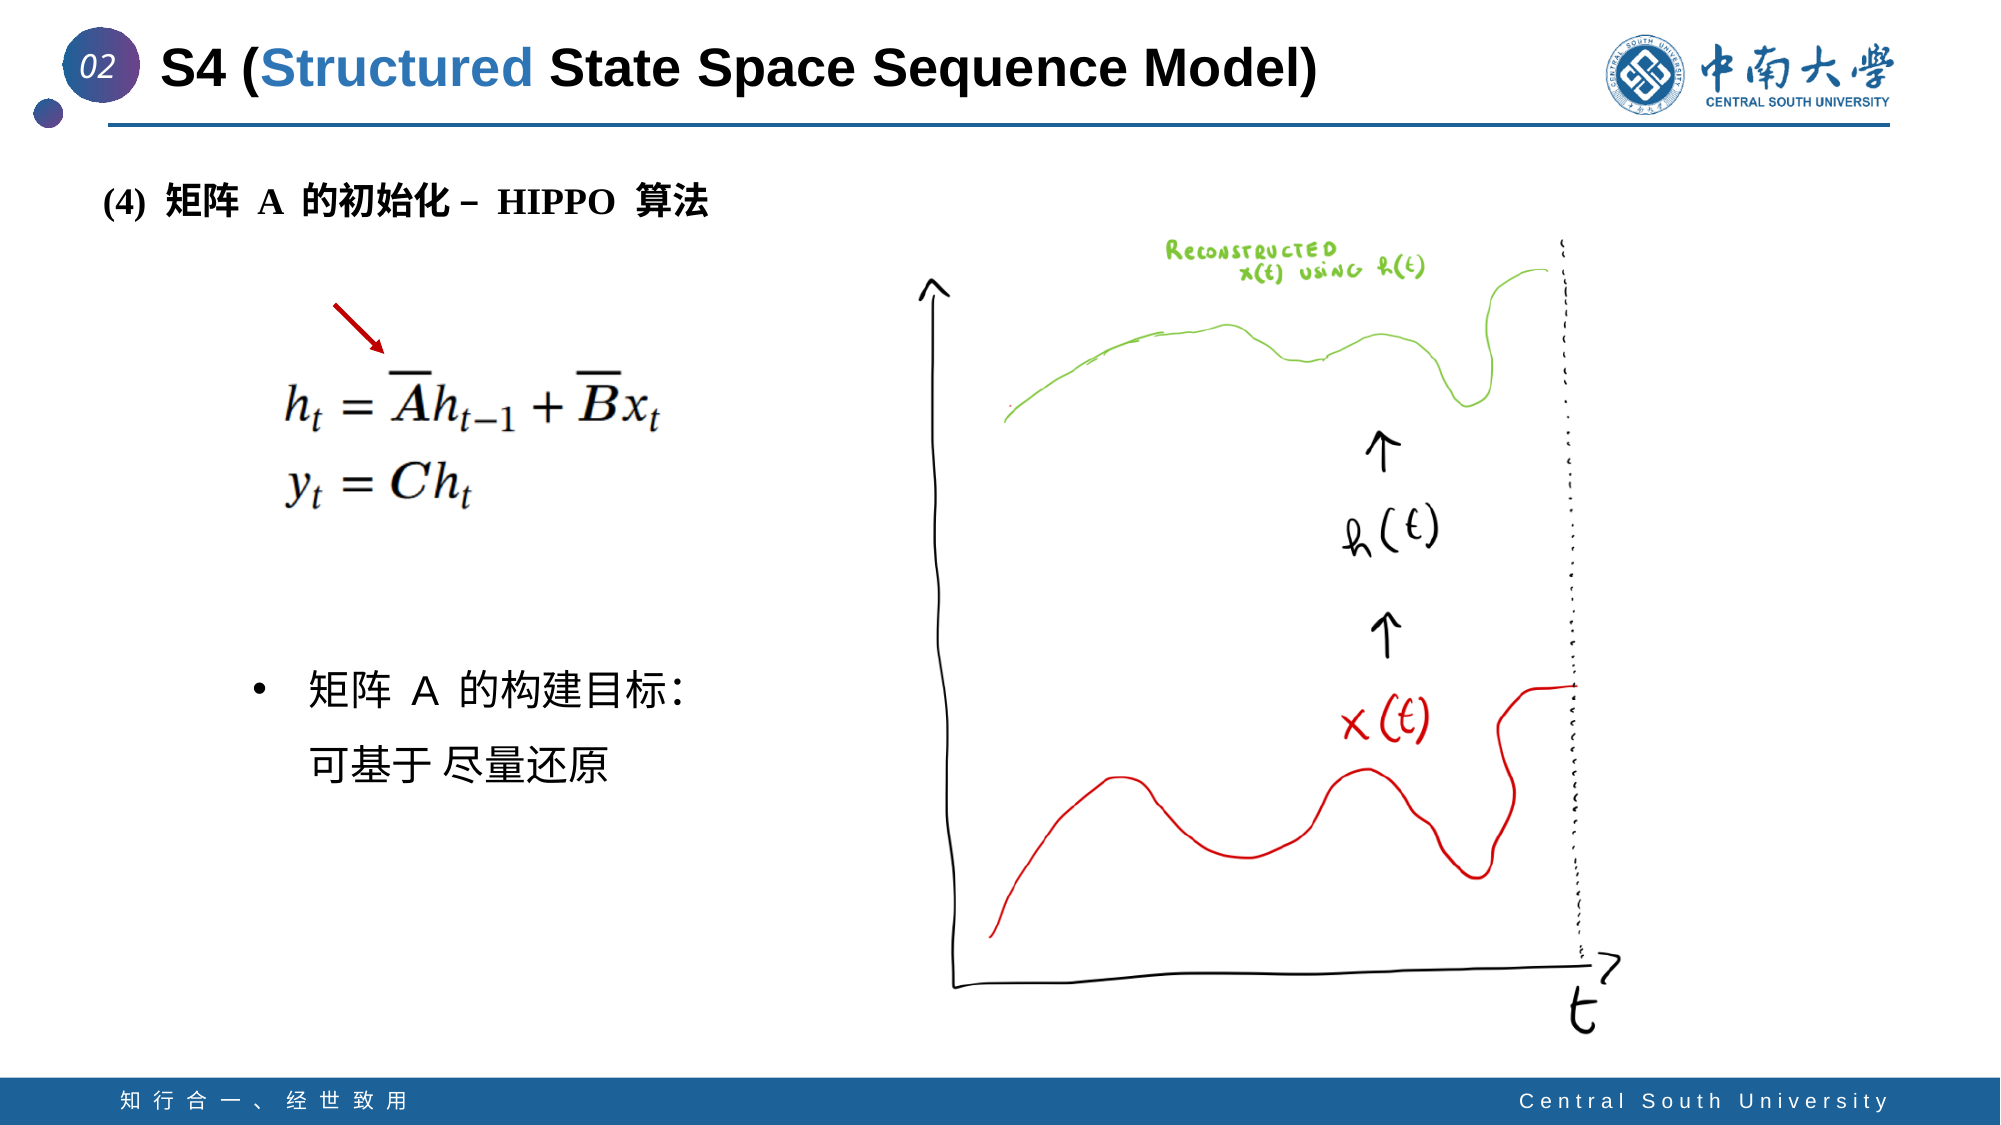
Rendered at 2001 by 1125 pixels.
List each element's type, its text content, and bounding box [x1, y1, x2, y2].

text_box [0, 1077, 2000, 1125]
text_box (4) 矩阵 A 的初始化 – HIPPO 算法 [88, 169, 725, 230]
text_box 知行合一、经世致用 [105, 1080, 423, 1120]
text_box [896, 210, 1642, 1052]
text_box Central South University [1504, 1080, 1902, 1120]
text_box S4 (Structured State Space Sequence Model) [160, 26, 1482, 106]
picture [282, 353, 679, 531]
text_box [334, 304, 385, 354]
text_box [33, 26, 153, 128]
picture [1595, 28, 1907, 121]
